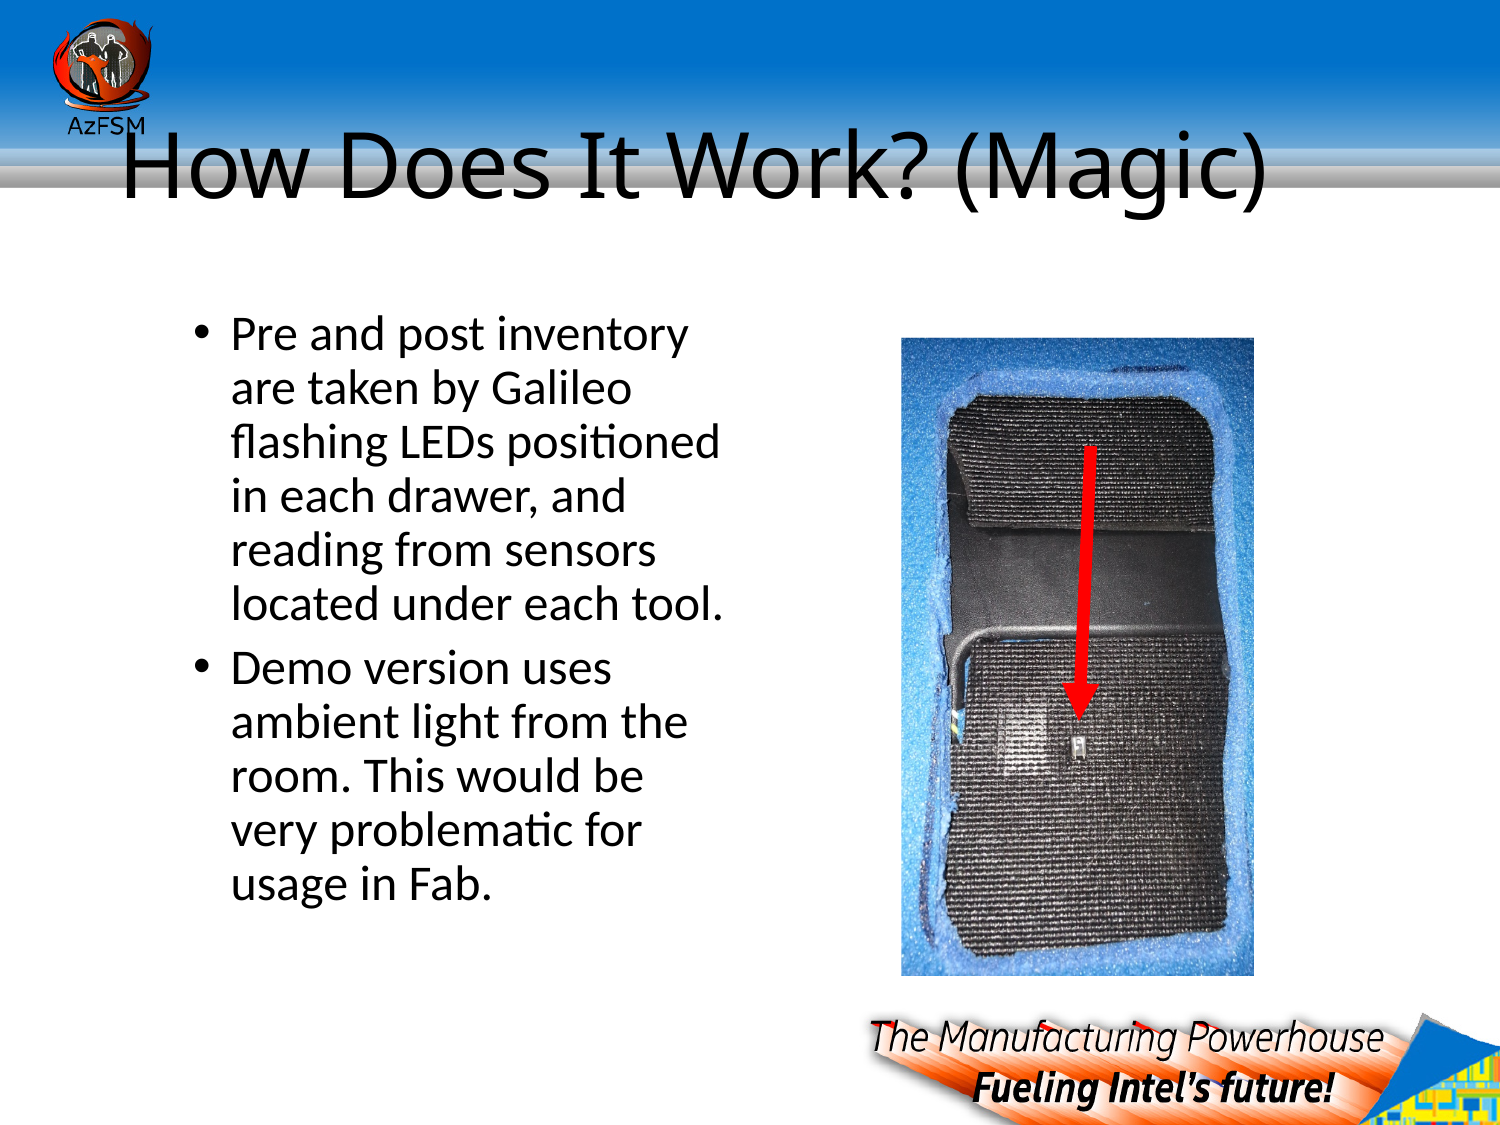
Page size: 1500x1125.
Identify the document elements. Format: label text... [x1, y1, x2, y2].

list Pre and post inventory are taken by Galileo flashing LEDs positioned in each drawer, and reading from sensors located under each tool. Demo version uses ambient light from the room. This would be very problematic for usage in Fab. [103, 299, 741, 1014]
picture [0, 0, 1500, 1125]
title How Does It Work? (Magic) [103, 59, 1397, 278]
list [758, 480, 1397, 833]
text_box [1078, 446, 1091, 722]
